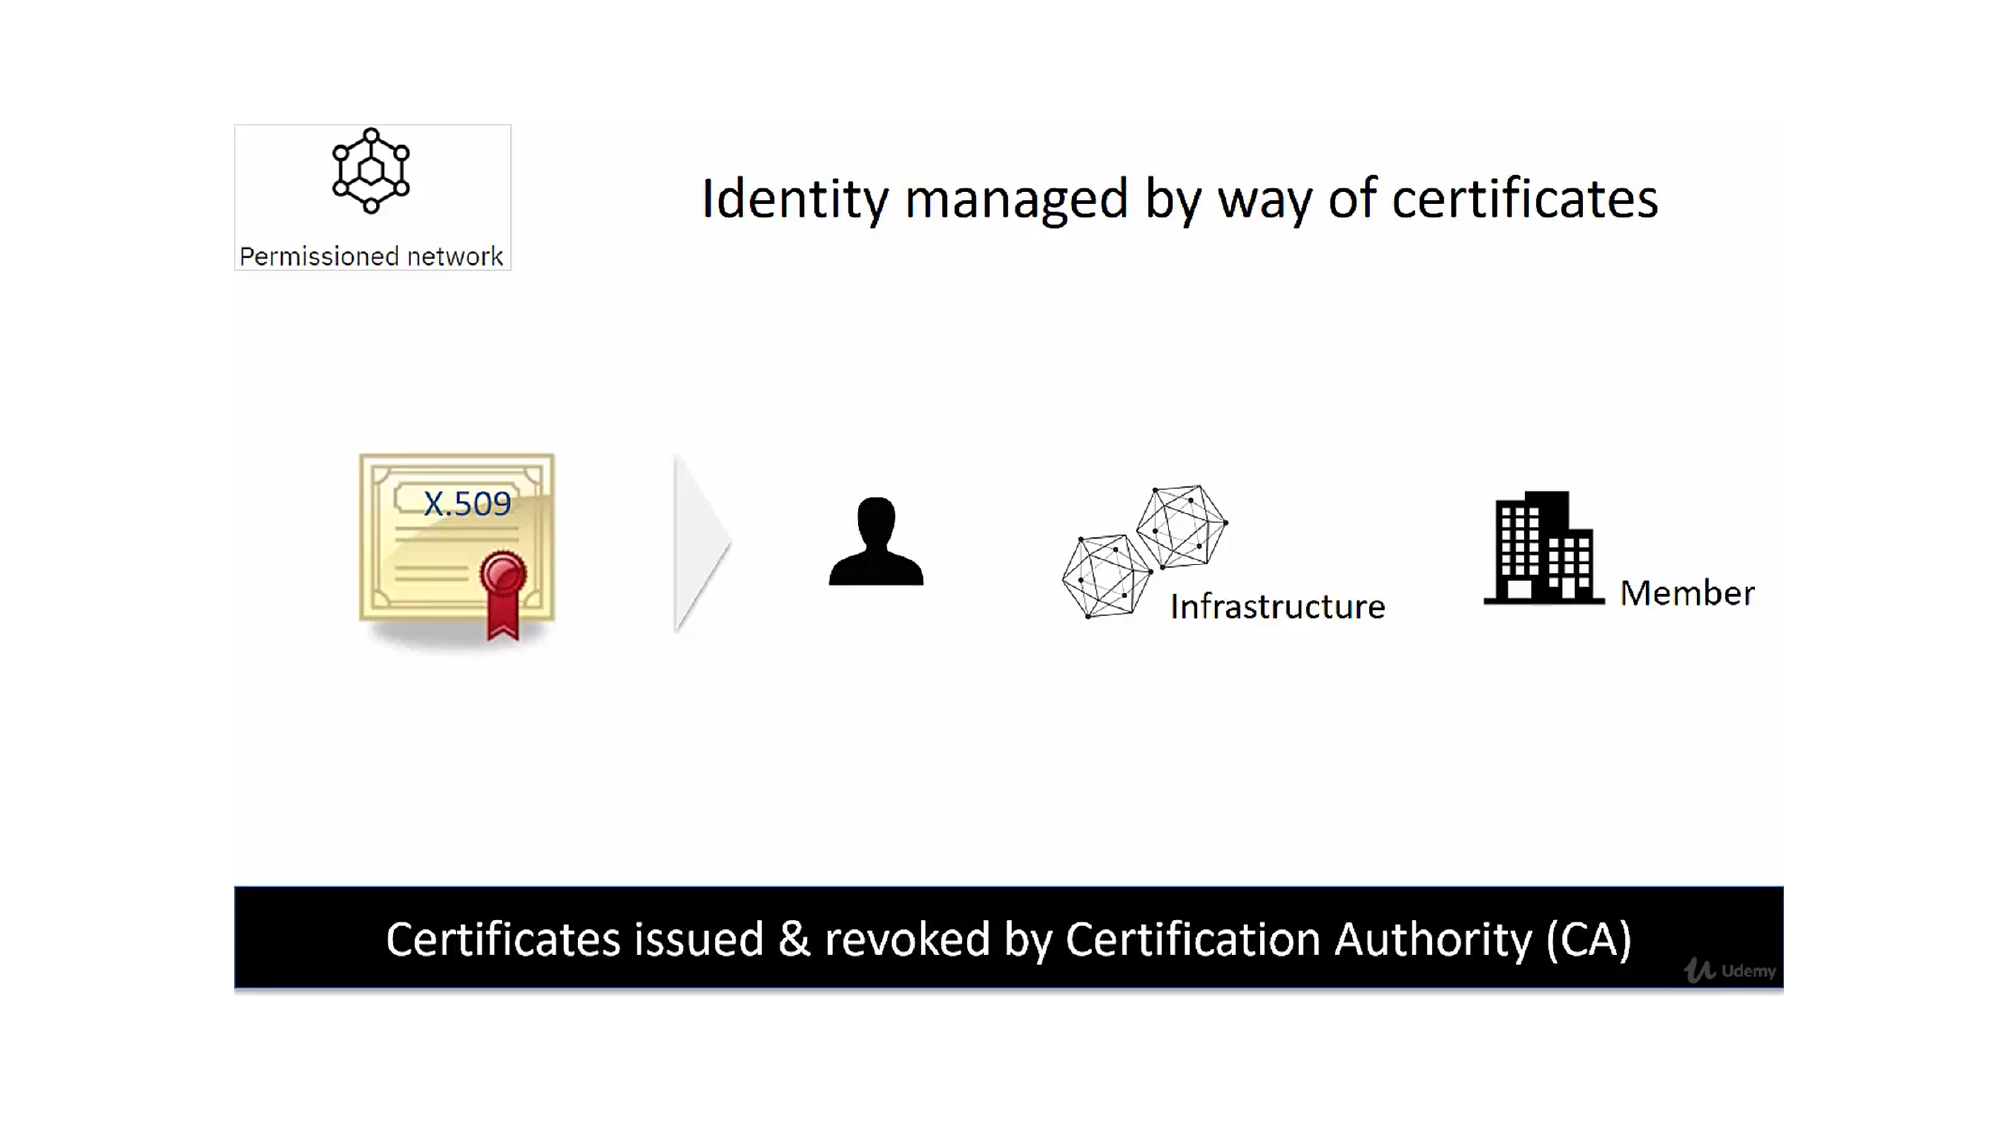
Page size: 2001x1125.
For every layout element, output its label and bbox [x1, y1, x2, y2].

picture [234, 123, 1784, 996]
